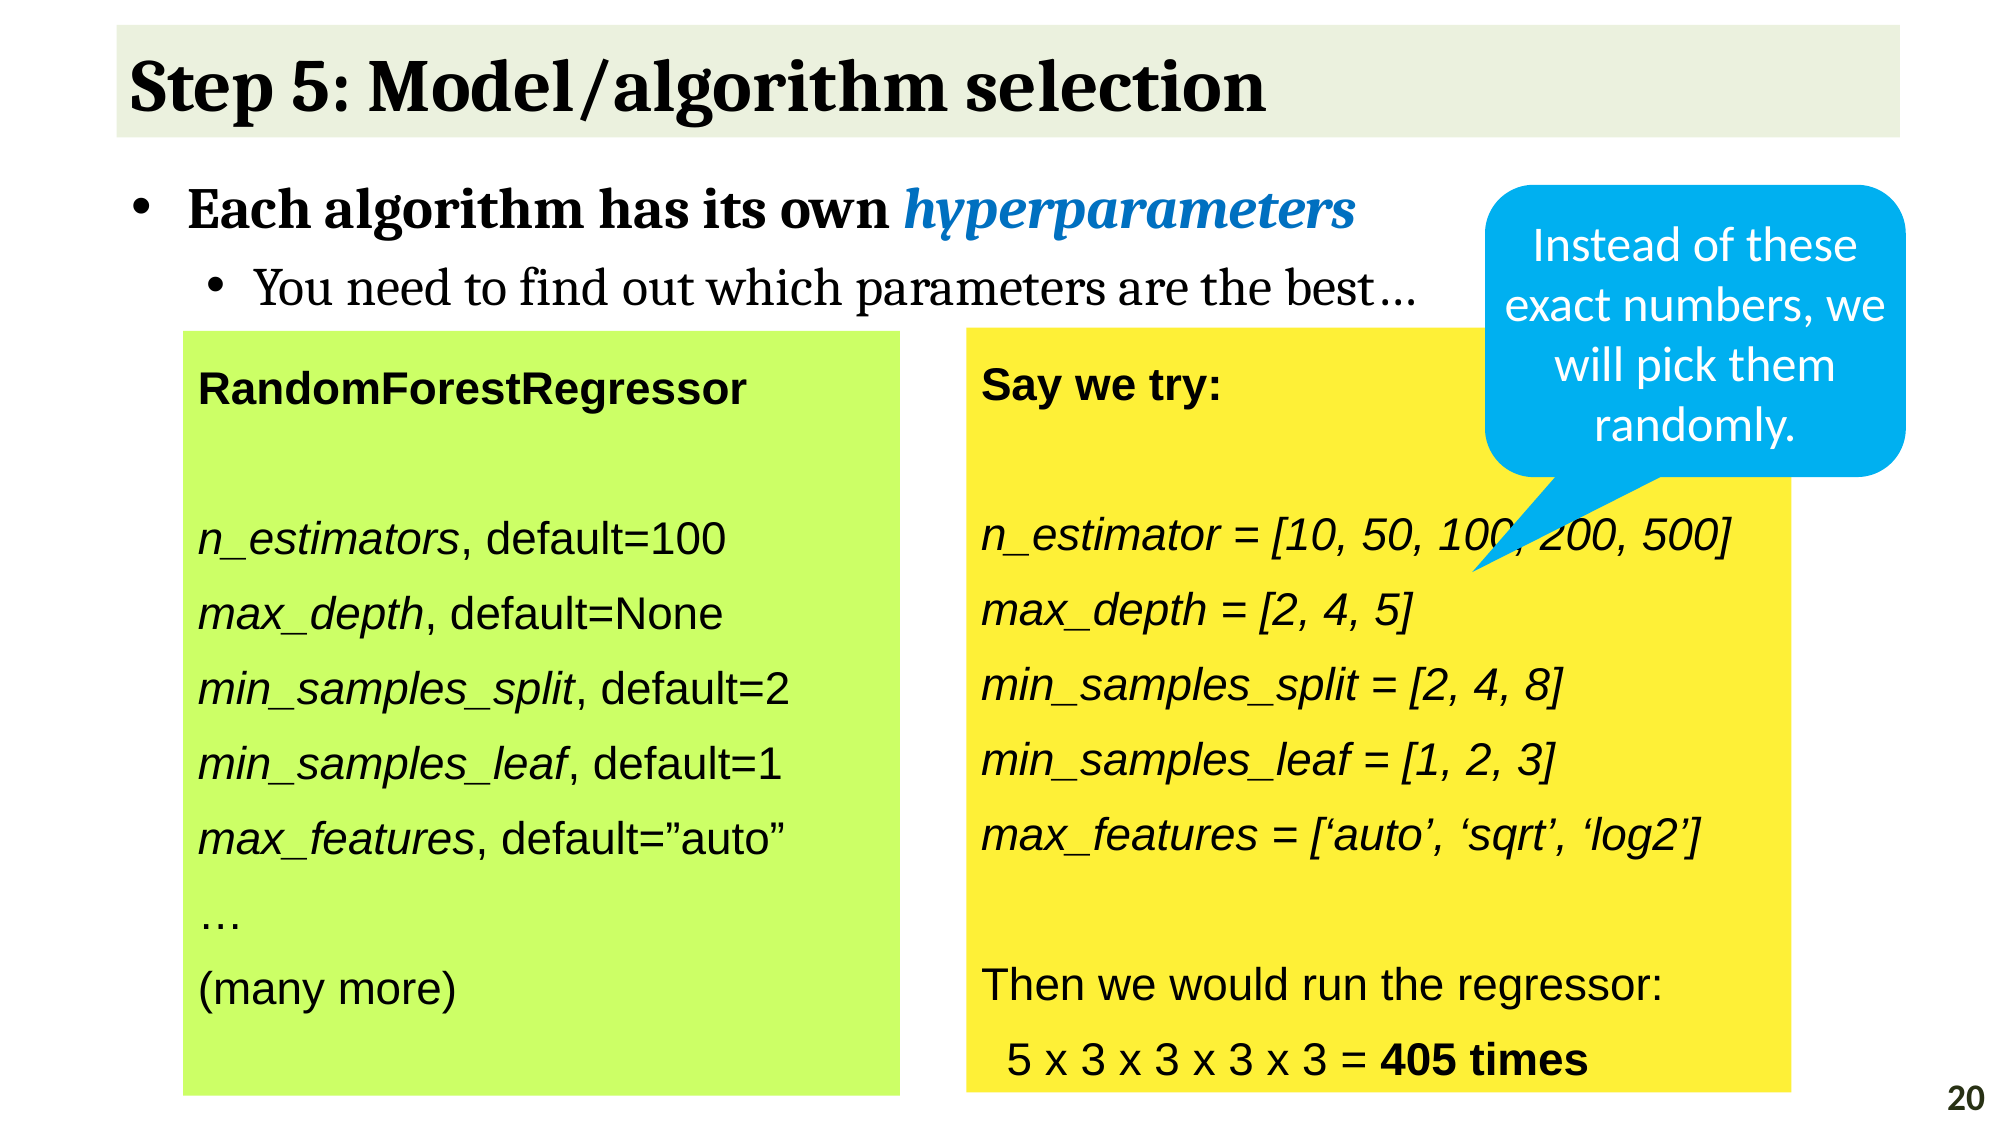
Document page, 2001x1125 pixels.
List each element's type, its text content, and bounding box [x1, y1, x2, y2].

text_box Say we try: n_estimator = [10, 50, 100, 200, 500] max_depth = [2, 4, 5] min_samples_split = [2, 4, 8] min_samples_leaf = [1, 2, 3] max_features = [‘auto’, ‘sqrt’, ‘log2’] Then we would run the regressor: 5 x 3 x 3 x 3 x 3 = 405 times [966, 327, 1792, 1093]
text_box Instead of these exact numbers, we will pick them randomly. [1470, 182, 1908, 574]
slide_number 20 [1899, 1065, 2000, 1125]
list Each algorithm has its own hyperparameters You need to find out which parameters are the best… [116, 162, 1901, 1026]
text_box RandomForestRegressor n_estimators, default=100 max_depth, default=None min_samples_split, default=2 min_samples_leaf, default=1 max_features, default=”auto” … (many more) [183, 330, 900, 1096]
title Step 5: Model/algorithm selection [116, 24, 1901, 138]
